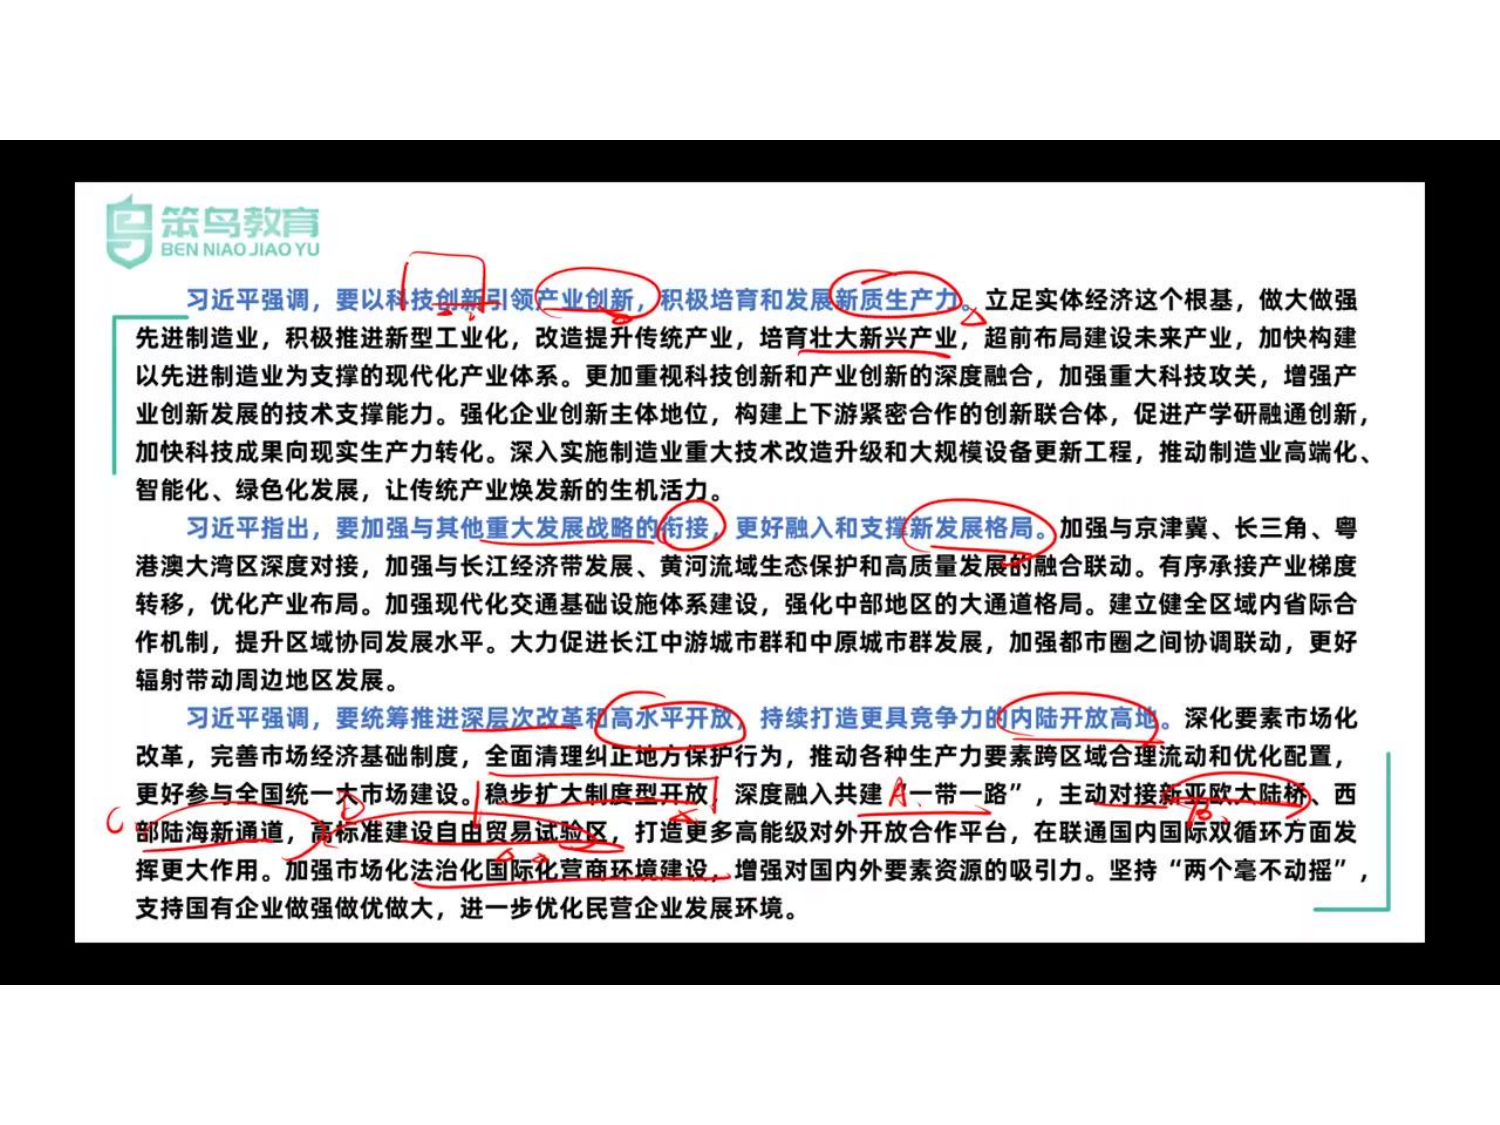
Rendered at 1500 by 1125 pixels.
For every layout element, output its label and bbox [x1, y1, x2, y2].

picture [0, 140, 1500, 985]
